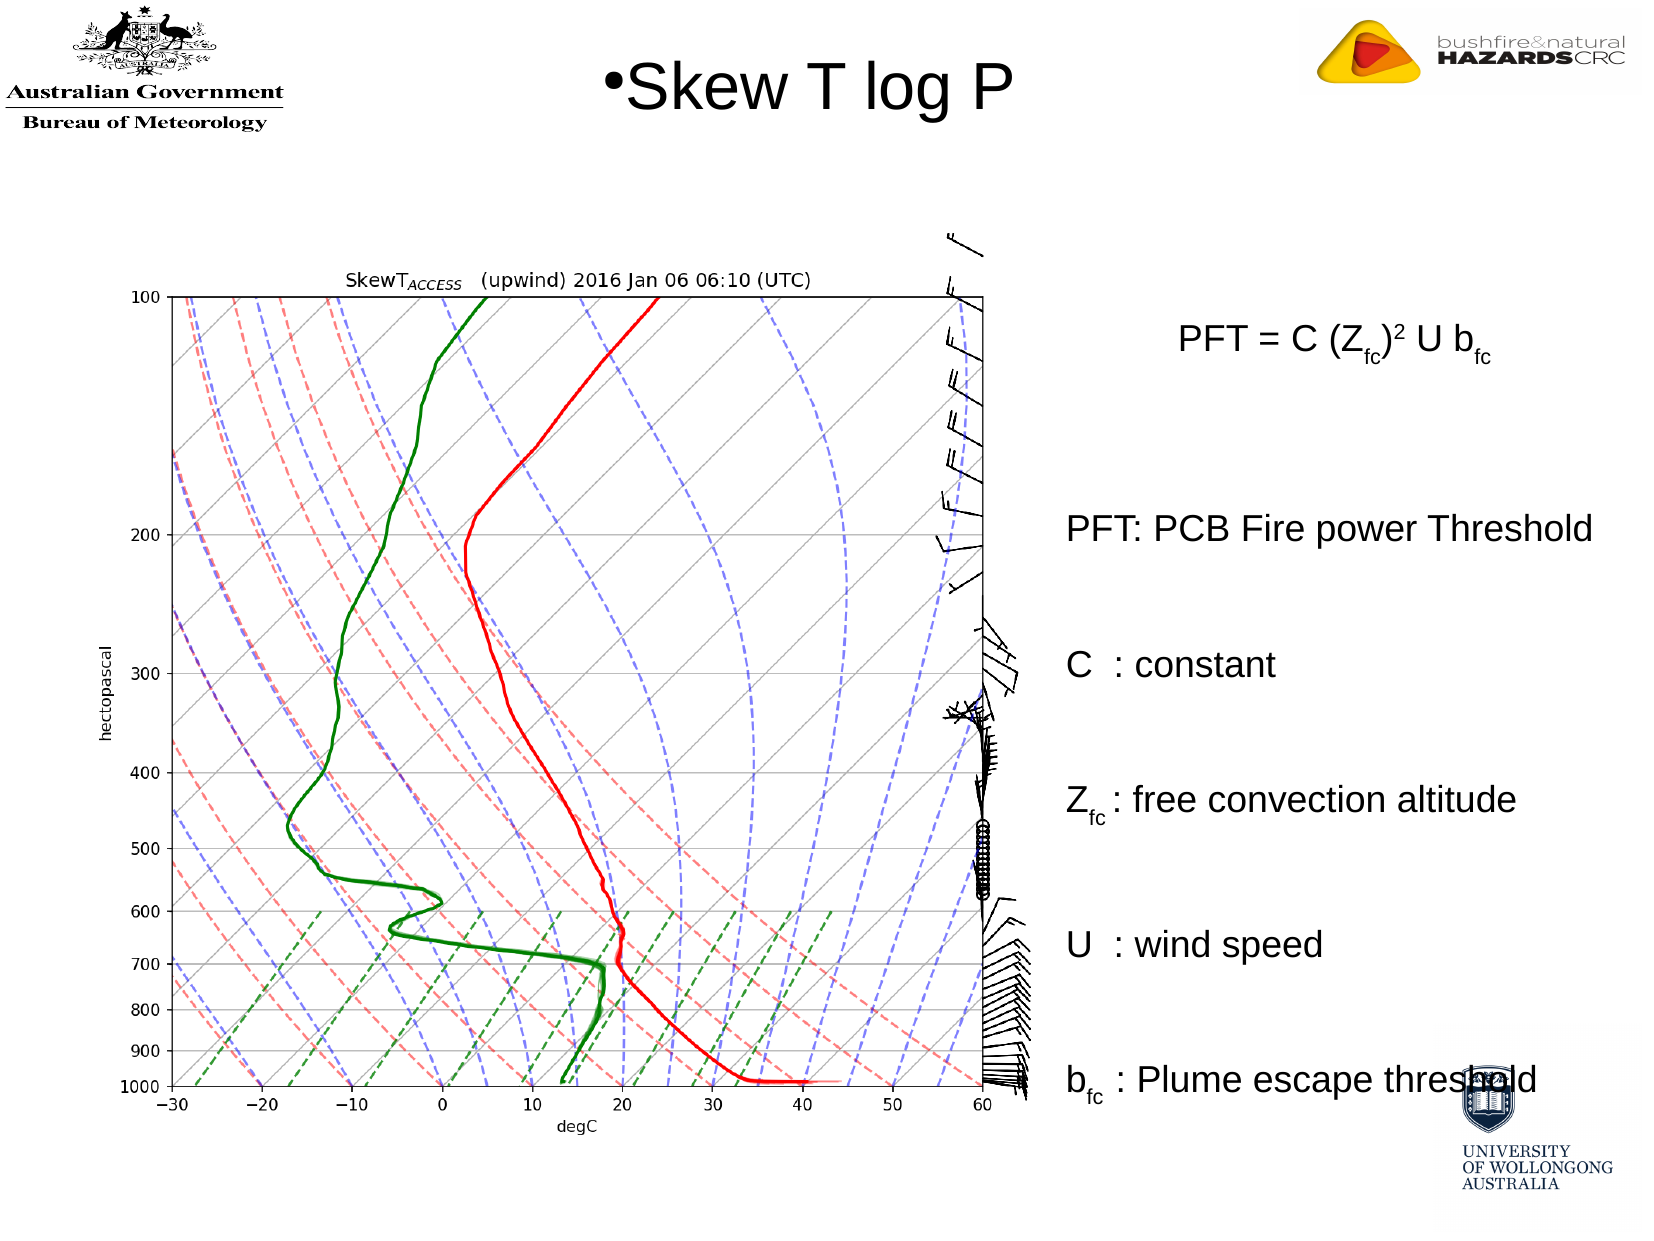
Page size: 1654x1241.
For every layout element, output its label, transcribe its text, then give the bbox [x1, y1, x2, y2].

picture [1433, 1023, 1642, 1232]
picture [41, 171, 1087, 1217]
title Skew T log P [289, 0, 1329, 166]
text_box PFT = C (Zfc)2 U bfc PFT: PCB Fire power Threshold C : constant Zfc : free convection altitude U : wind speed bfc : Plume escape threshold [1087, 307, 1618, 1024]
picture [1299, 8, 1642, 95]
picture [5, 5, 284, 132]
